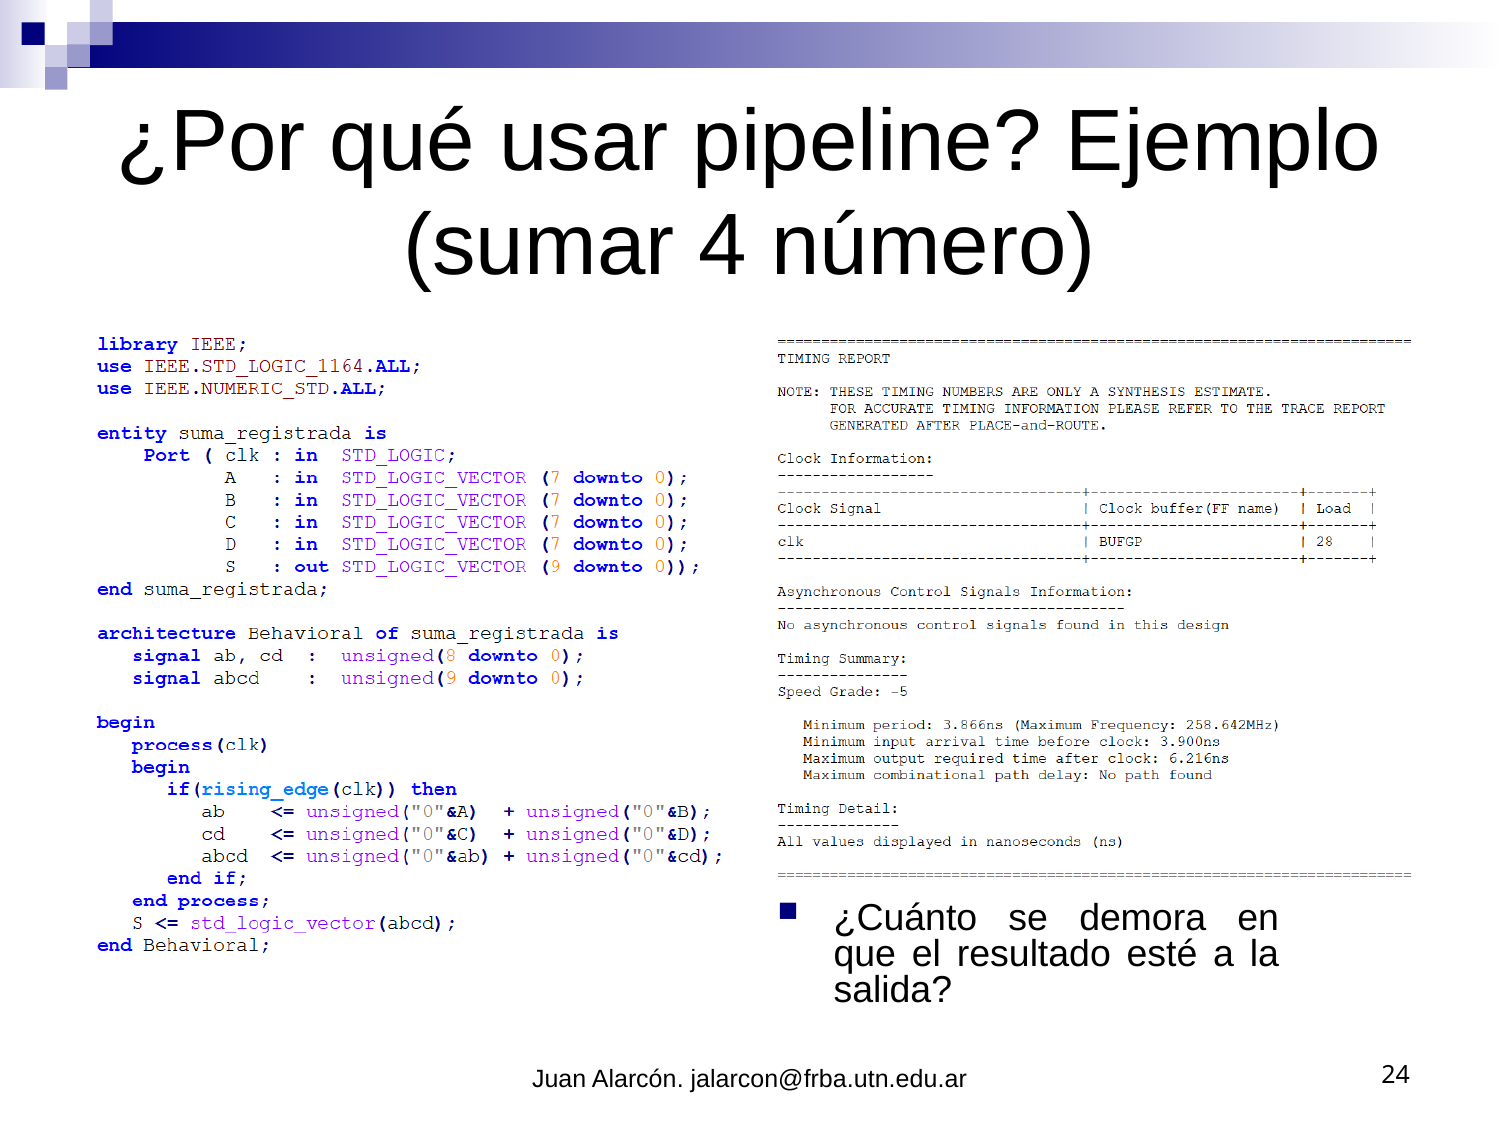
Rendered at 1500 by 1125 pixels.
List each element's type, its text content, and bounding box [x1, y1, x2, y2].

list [80, 324, 732, 963]
slide_number 24 [1074, 1024, 1426, 1101]
footer Juan Alarcón. jalarcon@frba.utn.edu.ar [512, 1024, 988, 1101]
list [762, 324, 1426, 885]
text_box ¿Cuánto se demora en que el resultado esté a la salida? [762, 894, 1294, 1025]
title ¿Por qué usar pipeline? Ejemplo (sumar 4 número) [75, 75, 1425, 300]
